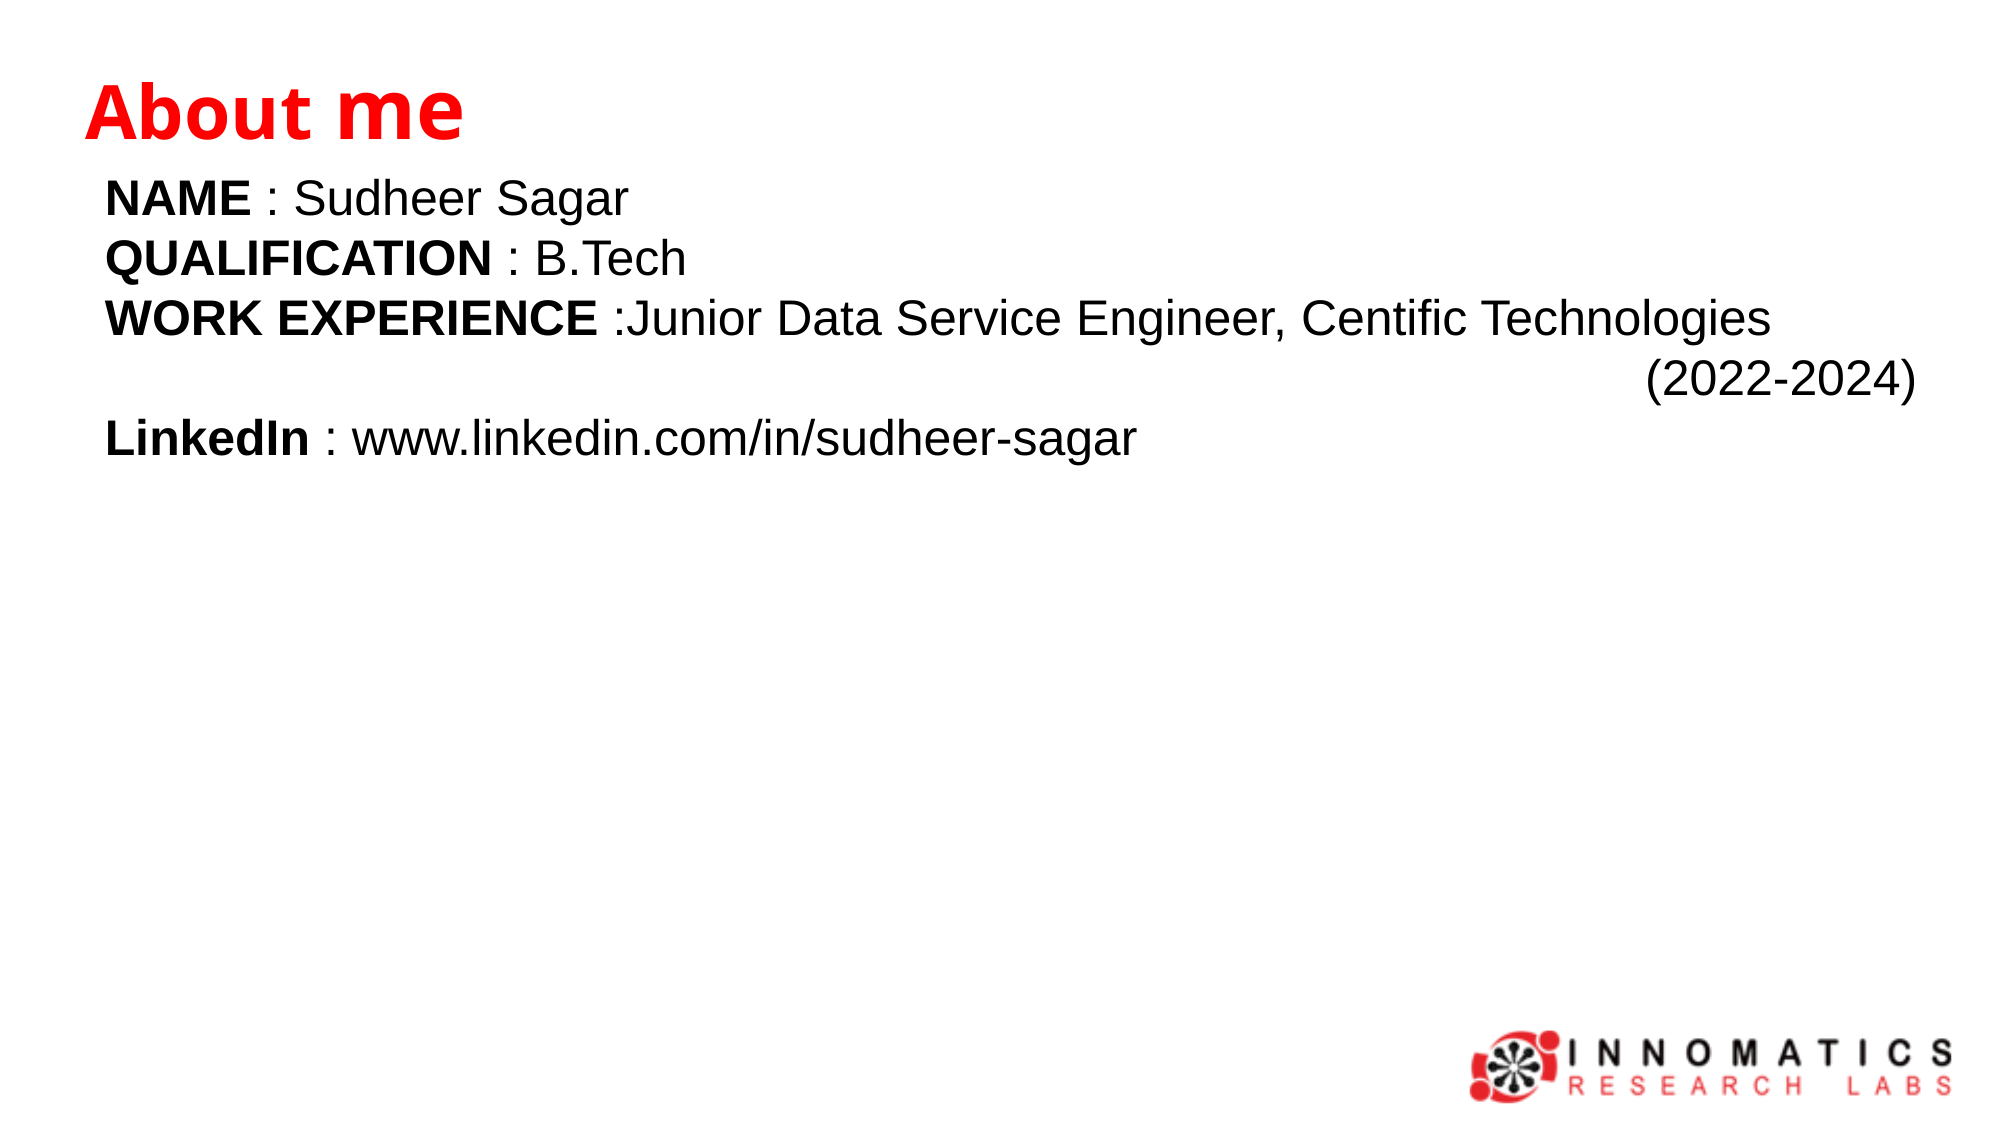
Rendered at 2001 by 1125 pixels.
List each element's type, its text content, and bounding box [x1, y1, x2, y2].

picture [1445, 1014, 1975, 1125]
text_box About me [70, 68, 1071, 164]
text_box NAME : Sudheer Sagar QUALIFICATION : B.Tech WORK EXPERIENCE :Junior Data Service Engineer, Centific Technologies (2022-2024) LinkedIn : www.linkedin.com/in/sudheer-sagar [88, 155, 1934, 474]
